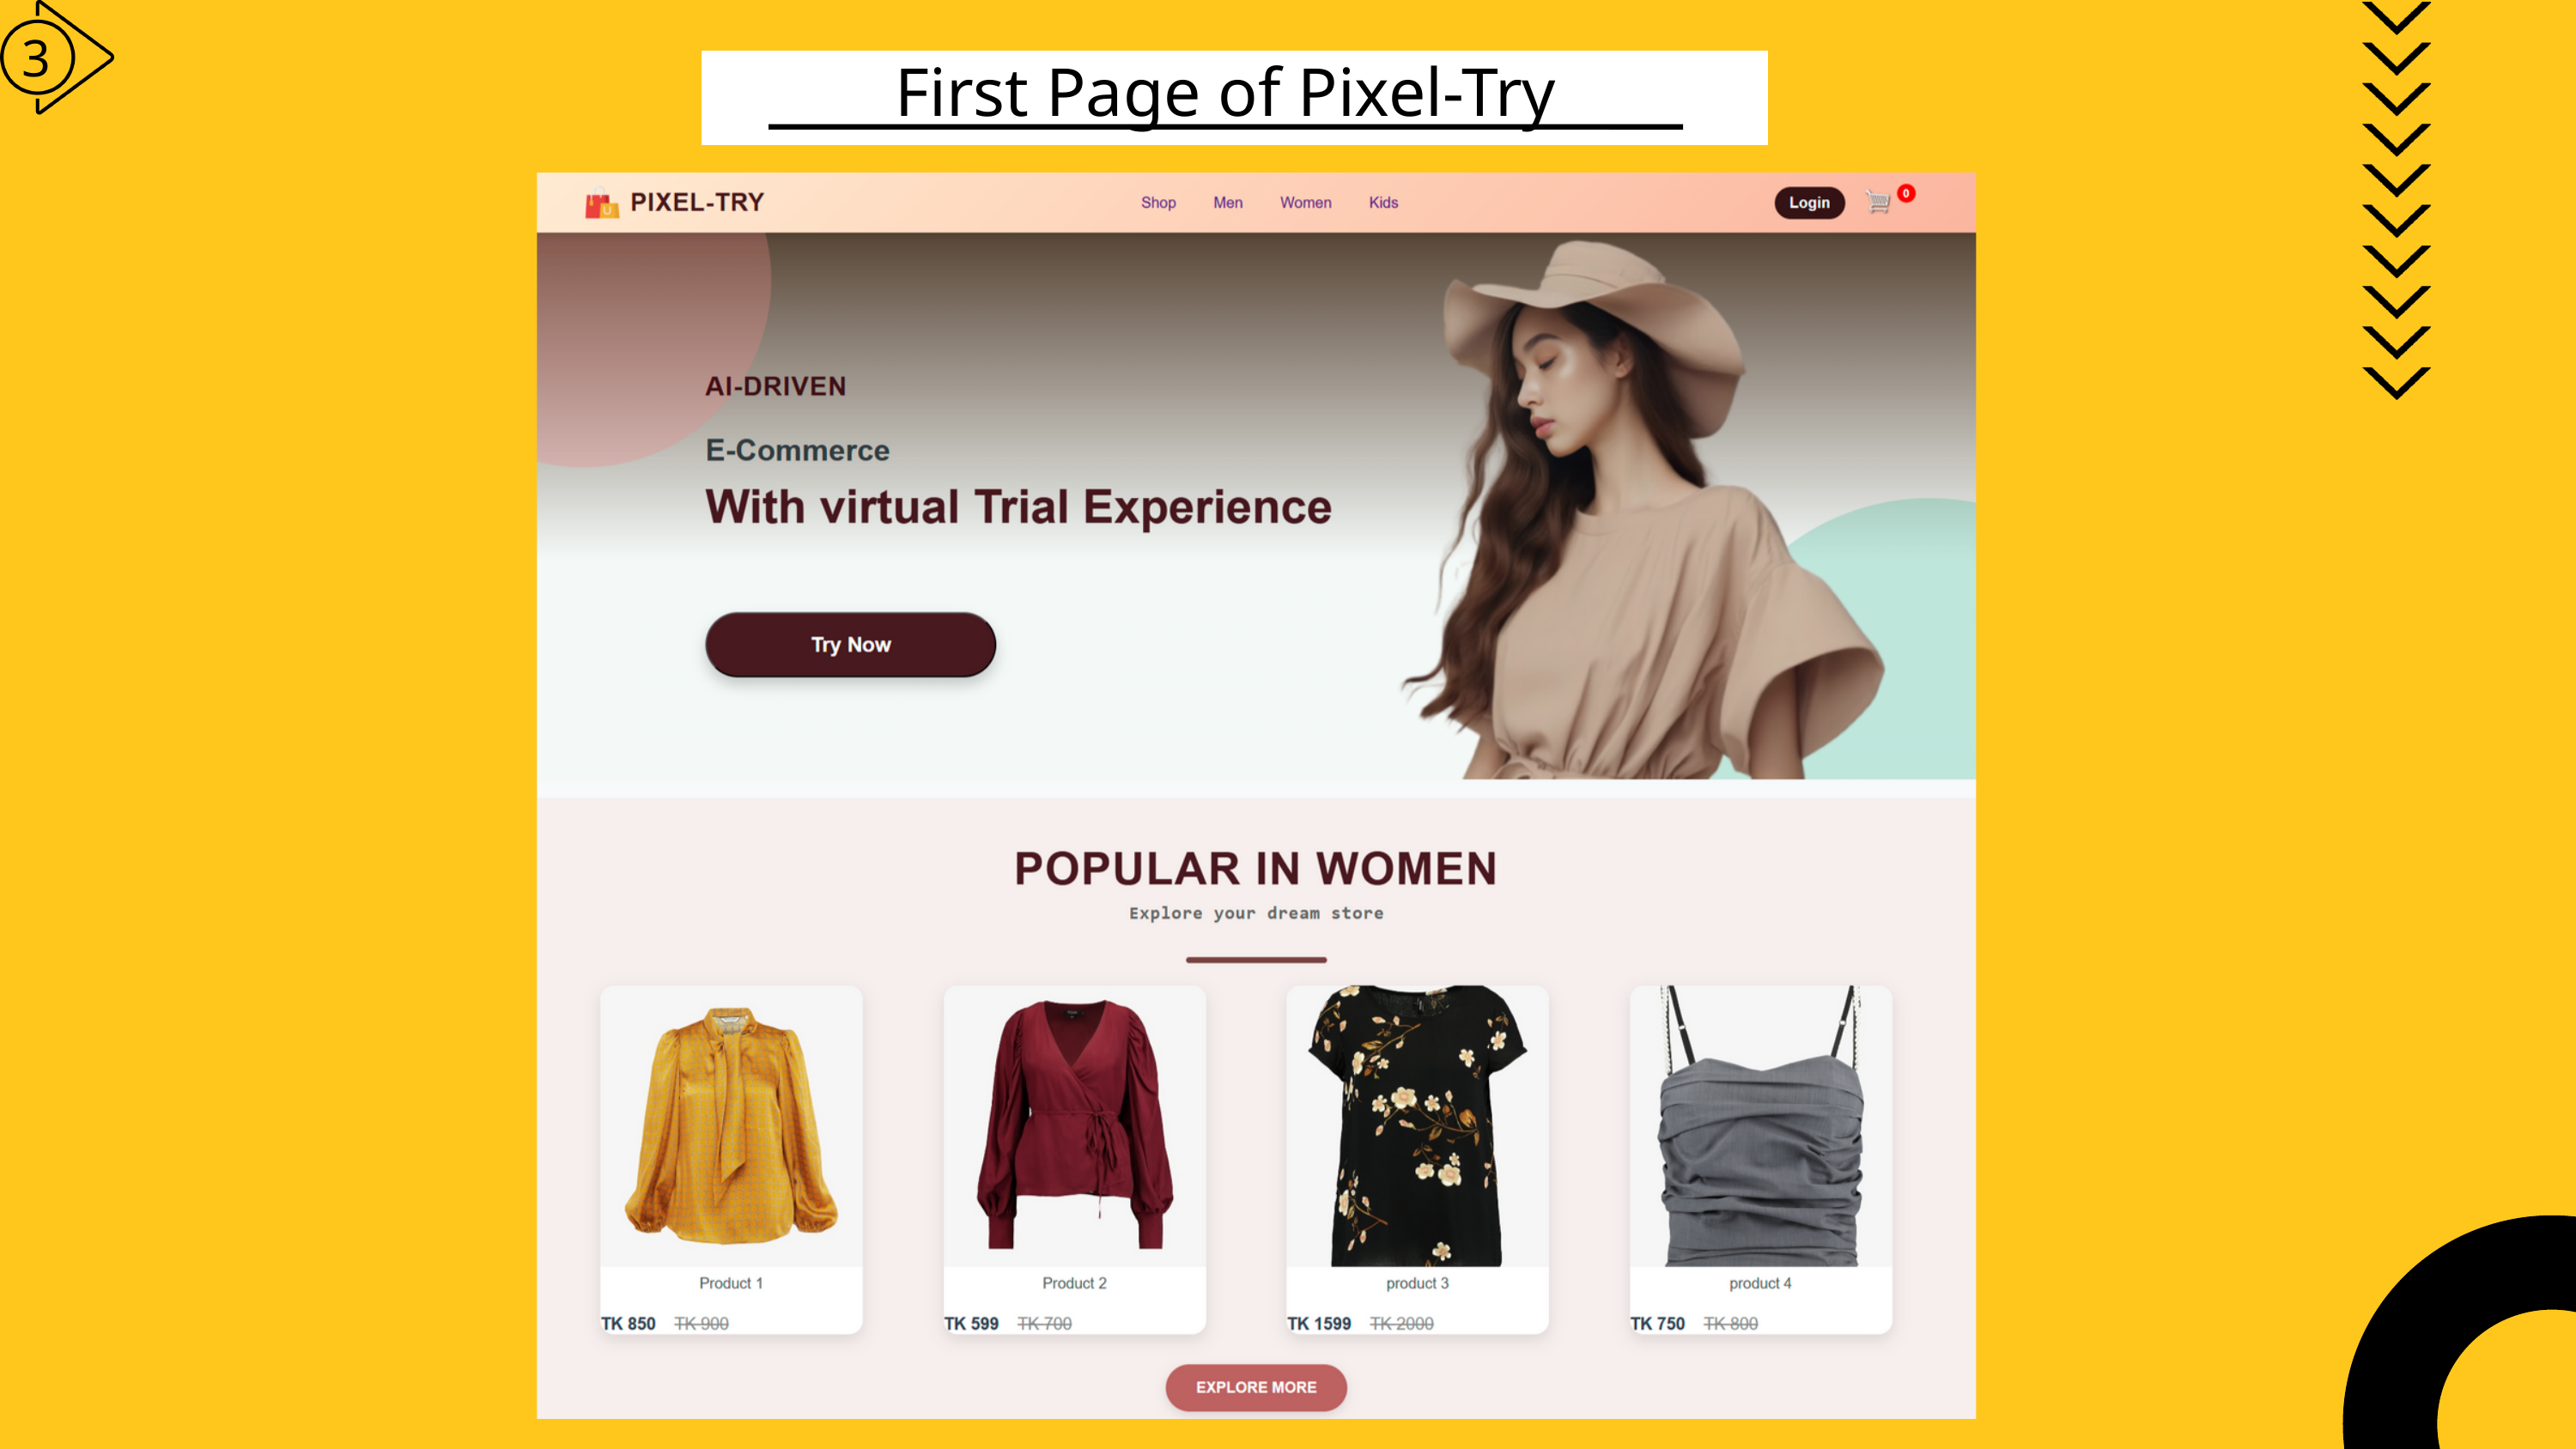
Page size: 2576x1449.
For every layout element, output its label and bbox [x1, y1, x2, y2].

text_box [2361, 2, 2432, 400]
text_box [701, 50, 1769, 145]
text_box [537, 173, 1977, 1419]
text_box [2253, 1264, 2576, 1449]
text_box [0, 0, 115, 116]
